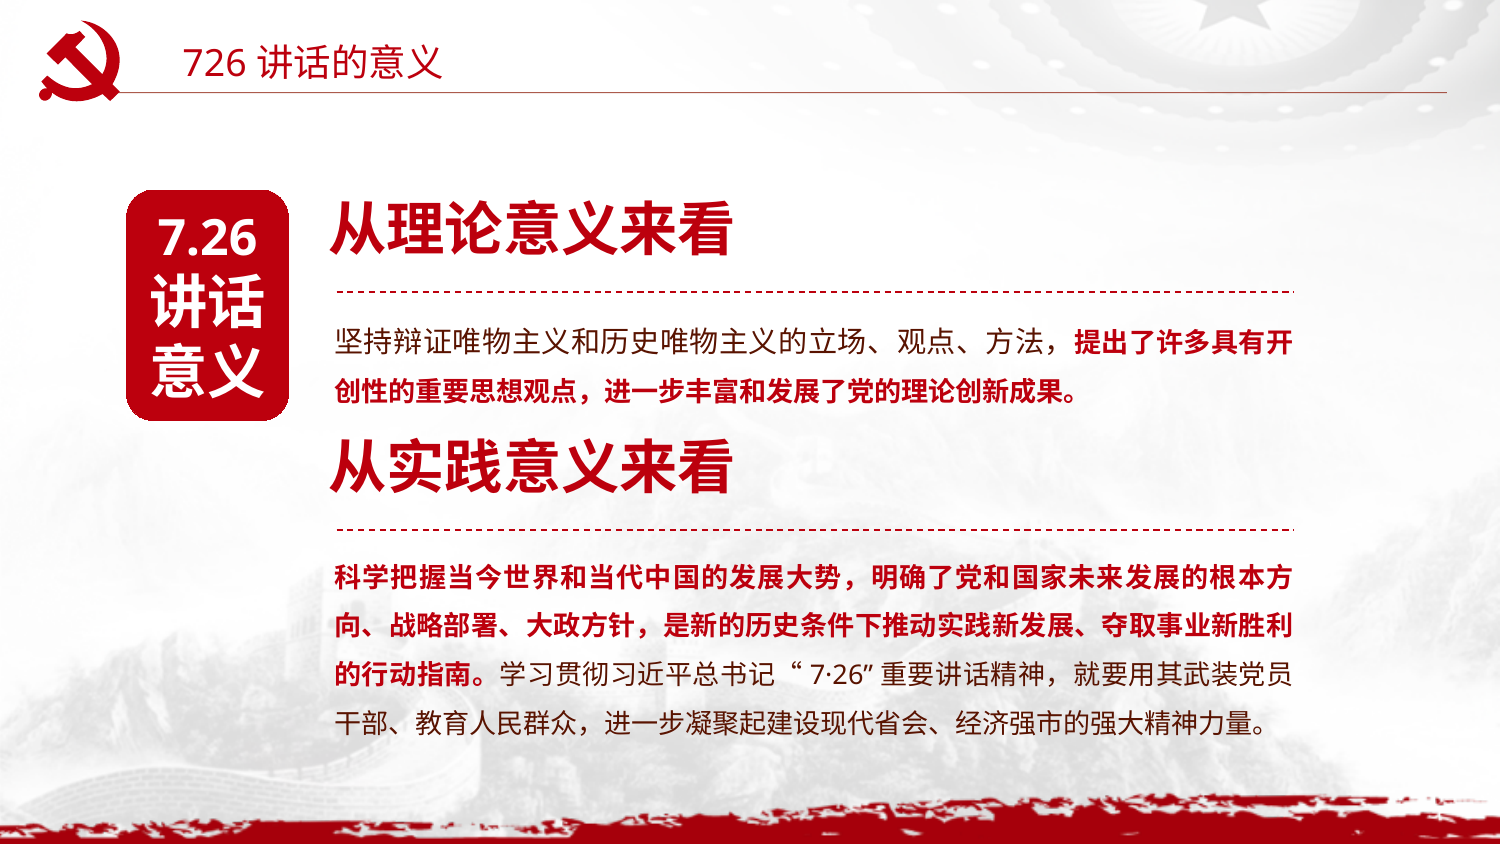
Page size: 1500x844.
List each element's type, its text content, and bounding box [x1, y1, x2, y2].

picture [0, 724, 1500, 844]
text_box 7.26 讲话 意义 [126, 190, 289, 421]
text_box 科学把握当今世界和当代中国的发展大势，明确了党和国家未来发展的根本方向、战略部署、大政方针，是新的历史条件下推动实践新发展、夺取事业新胜利的行动指南。学习贯彻习近平总书记“7·26”重要讲话精神，就要用其武装党员干部、教育人民群众，进一步凝聚起建设现代省会、经济强市的强大精神力量。 [319, 536, 1308, 747]
text_box 726讲话的意义 [167, 32, 833, 115]
text_box 从实践意义来看 [241, 398, 823, 533]
text_box 坚持辩证唯物主义和历史唯物主义的立场、观点、方法，提出了许多具有开创性的重要思想观点，进一步丰富和发展了党的理论创新成果。 [319, 298, 1308, 415]
text_box 从理论意义来看 [241, 159, 823, 294]
